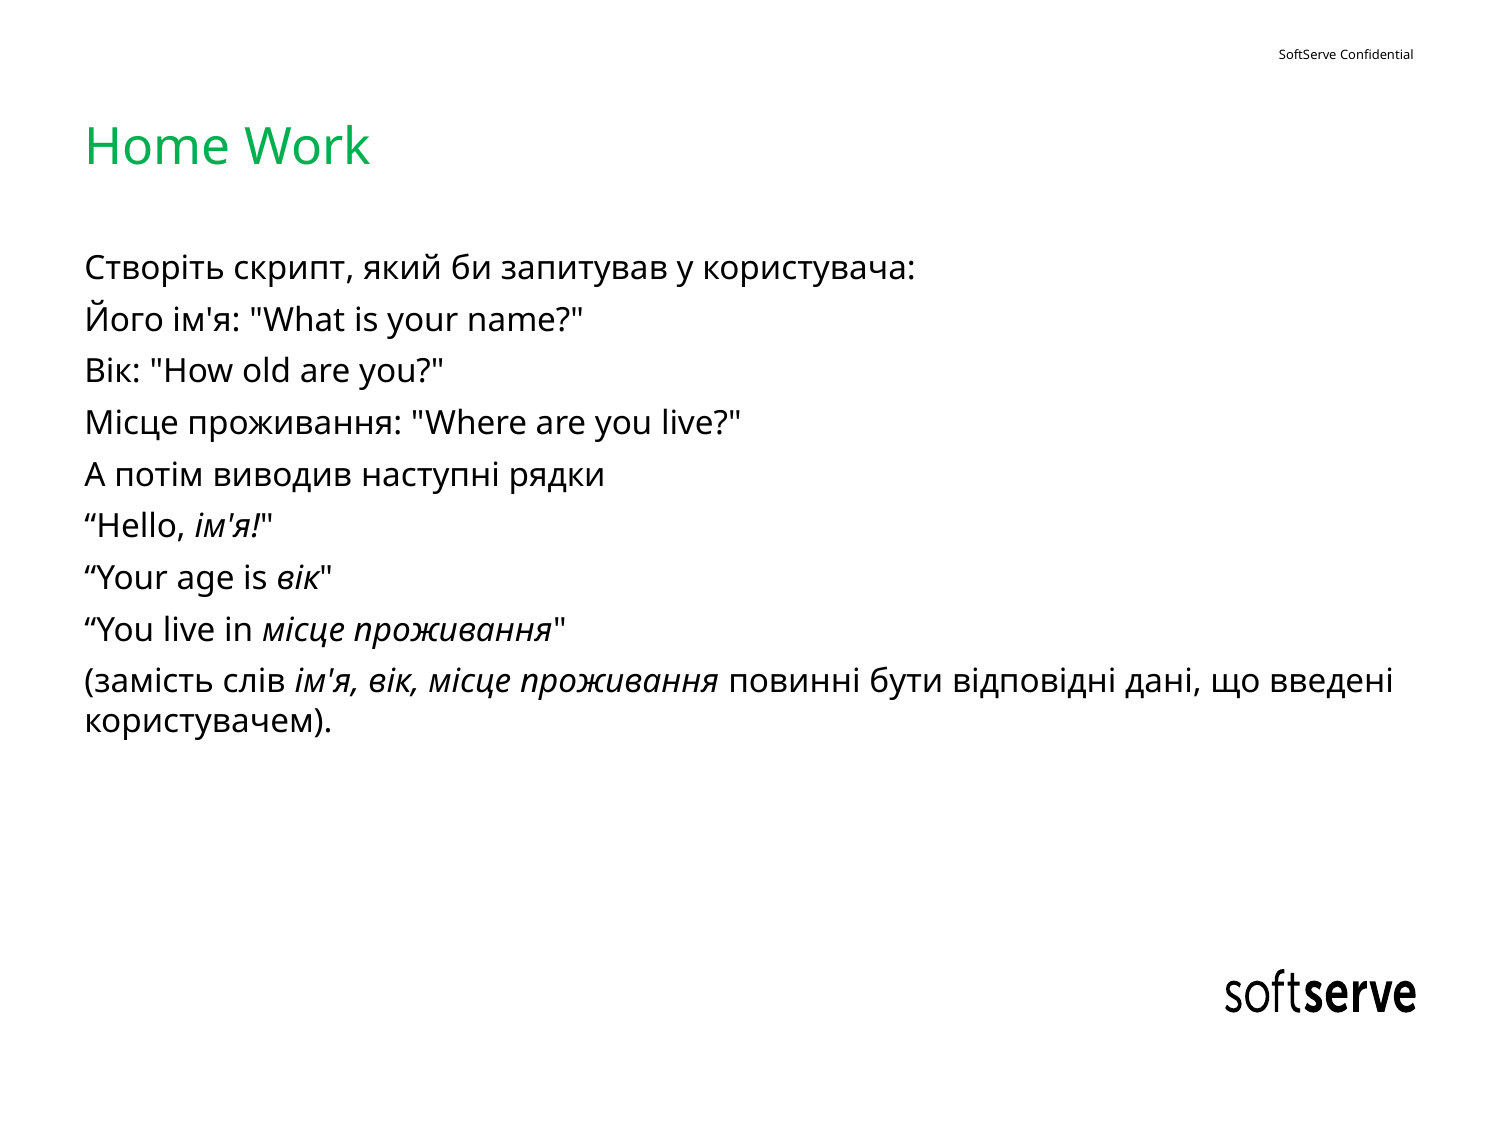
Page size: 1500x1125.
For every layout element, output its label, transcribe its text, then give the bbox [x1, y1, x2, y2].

title Home Work [84, 112, 1416, 225]
list Створіть скрипт, який би запитував у користувача: Його ім'я: "What is your name?" Вік: "How old are you?" Місце проживання: "Where are you live?" А потім виводив наступні рядки “Hello, ім'я!" “Your age is вік" “You live in місце проживання" (замість слів ім'я, вік, місце проживання повинні бути відповідні дані, що введені користувачем). [84, 239, 1416, 900]
